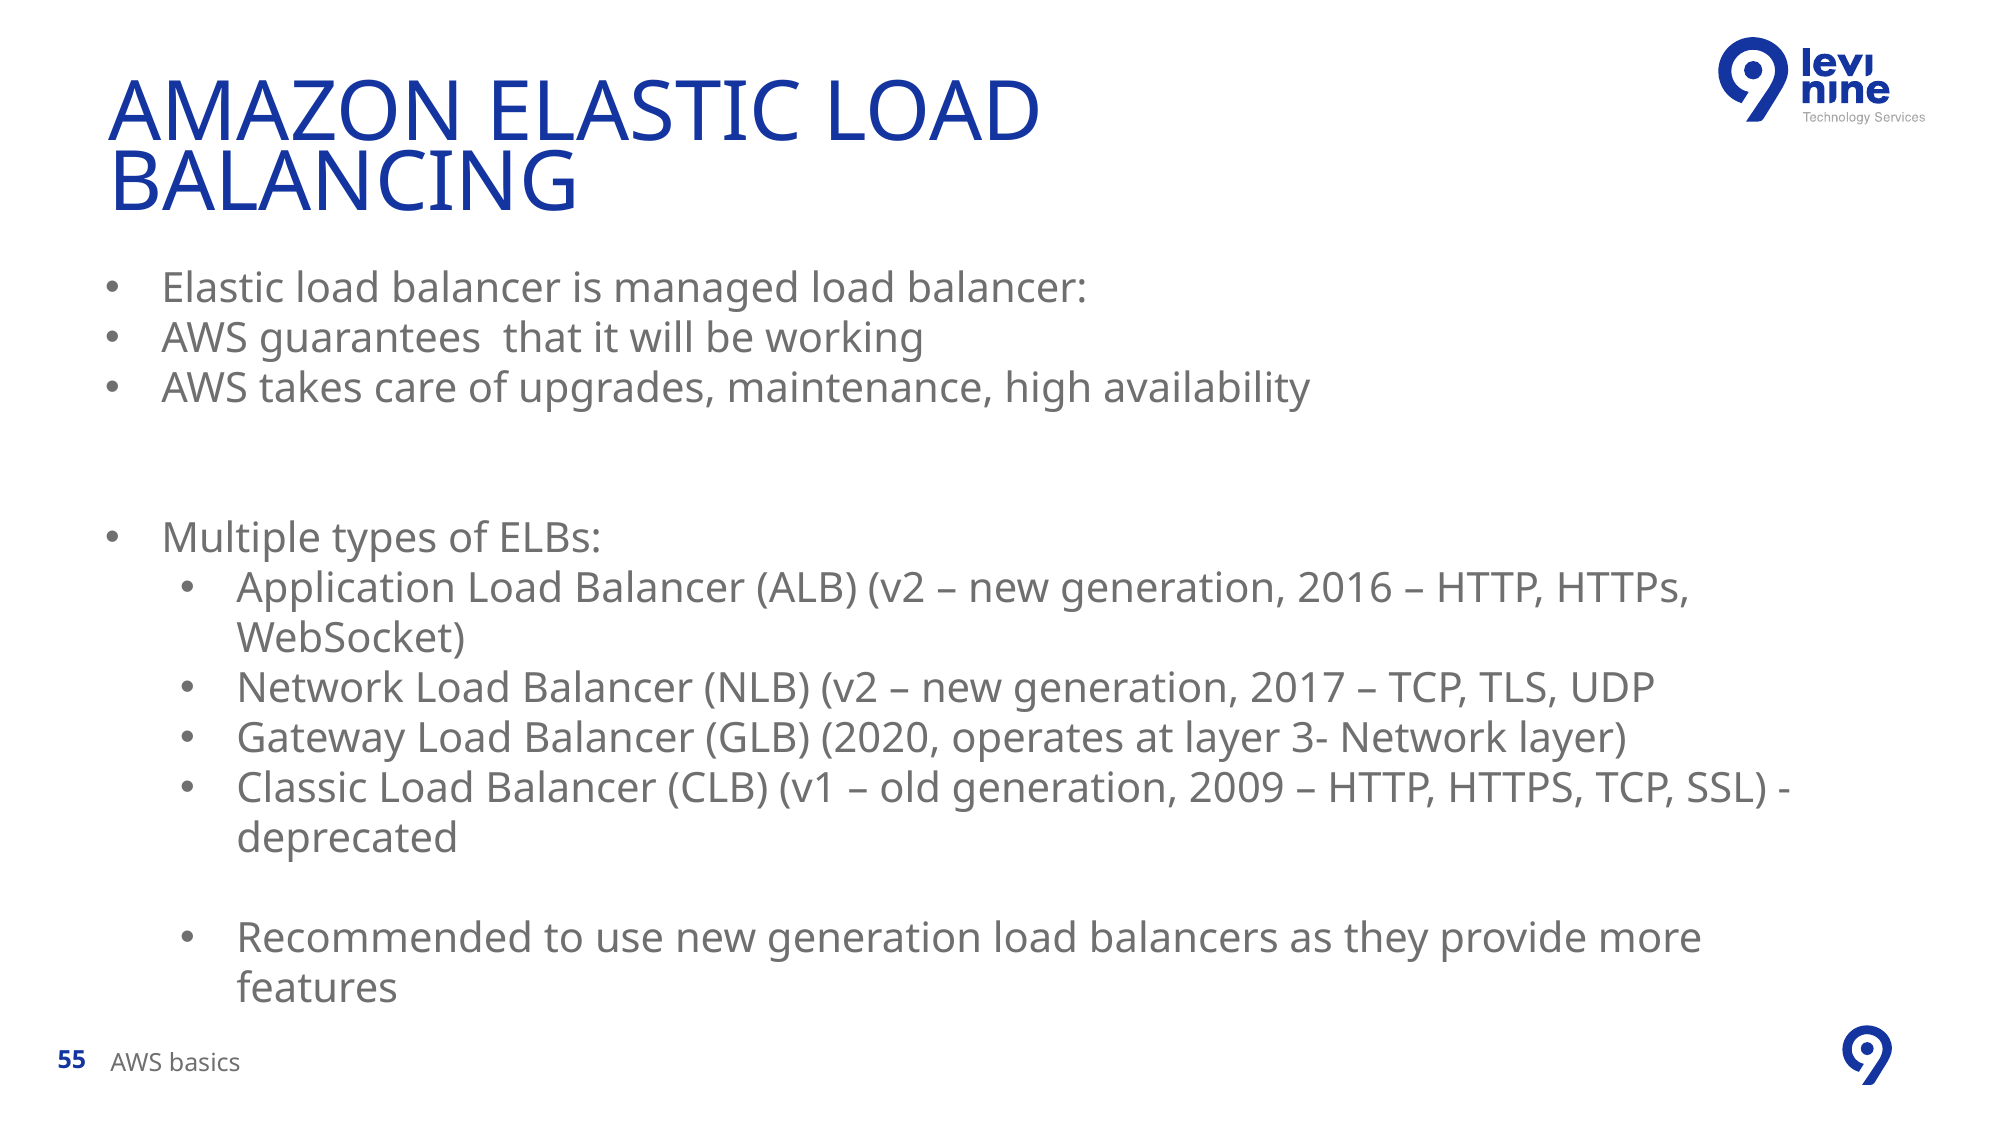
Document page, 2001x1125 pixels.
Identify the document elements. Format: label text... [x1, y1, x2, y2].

slide_number 55 [57, 1045, 103, 1077]
title Amazon Elastic Load balancing [108, 84, 1497, 225]
footer AWS basics [110, 1068, 1289, 1077]
text_box Elastic load balancer is managed load balancer: AWS guarantees that it will be working AWS takes care of upgrades, maintenance, high availability Multiple types of ELBs: Application Load Balancer (ALB) (v2 – new generation, 2016 – HTTP, HTTPs, WebSocket) Network Load Balancer (NLB) (v2 – new generation, 2017 – TCP, TLS, UDP Gateway Load Balancer (GLB) (2020, operates at layer 3- Network layer) Classic Load Balancer (CLB) (v1 – old generation, 2009 – HTTP, HTTPS, TCP, SSL) - deprecated Recommended to use new generation load balancers as they provide more features [99, 255, 1880, 1068]
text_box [1718, 37, 1925, 125]
